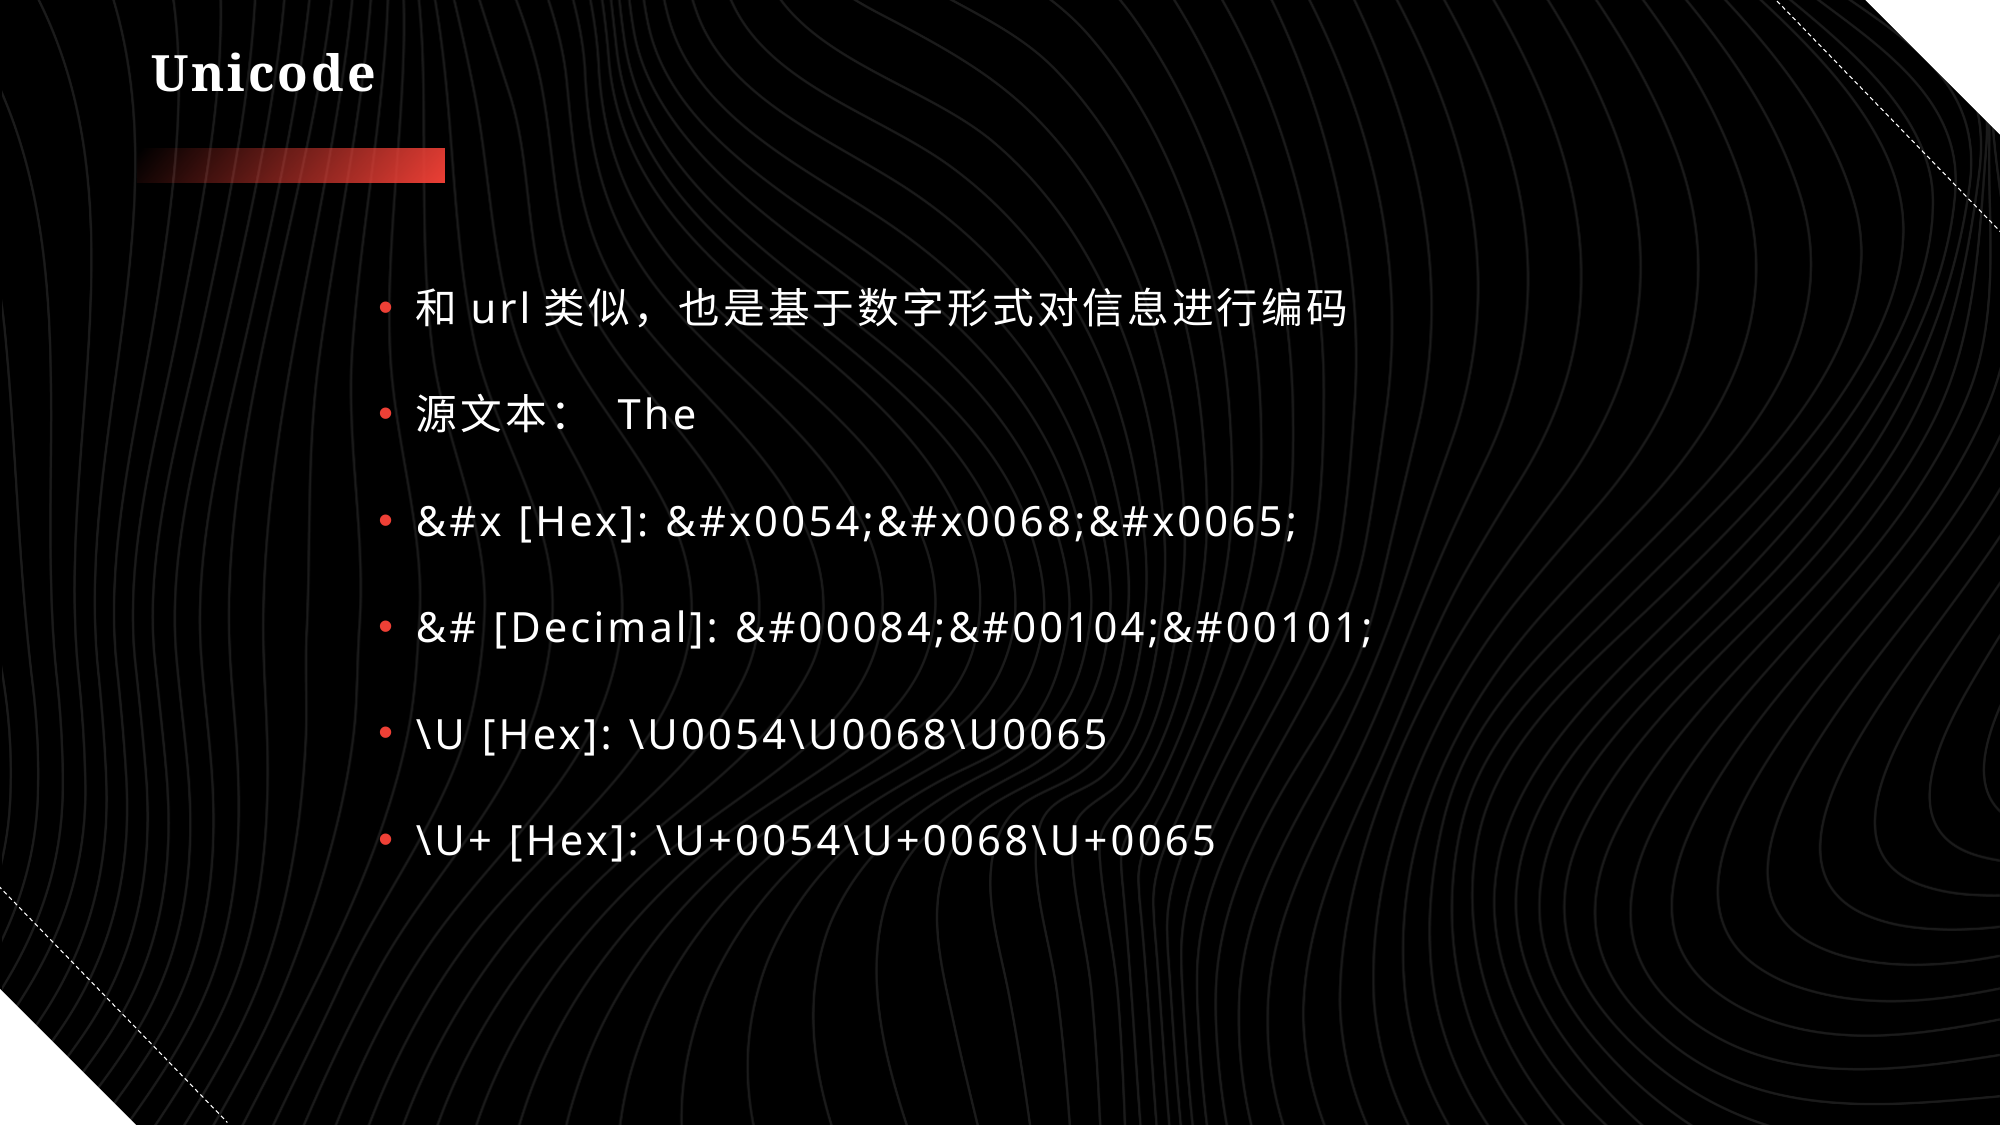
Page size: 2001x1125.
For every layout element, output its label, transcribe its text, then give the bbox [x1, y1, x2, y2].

list 和url类似，也是基于数字形式对信息进行编码 源文本： The &#x [Hex]: &#x0054;&#x0068;&#x0065; &# [Decimal]: &#00084;&#00104;&#00101; \U [Hex]: \U0054\U0068\U0065 \U+ [Hex]: \U+0054\U+0068\U+0065 [363, 249, 1689, 1078]
title Unicode [136, 27, 1863, 124]
